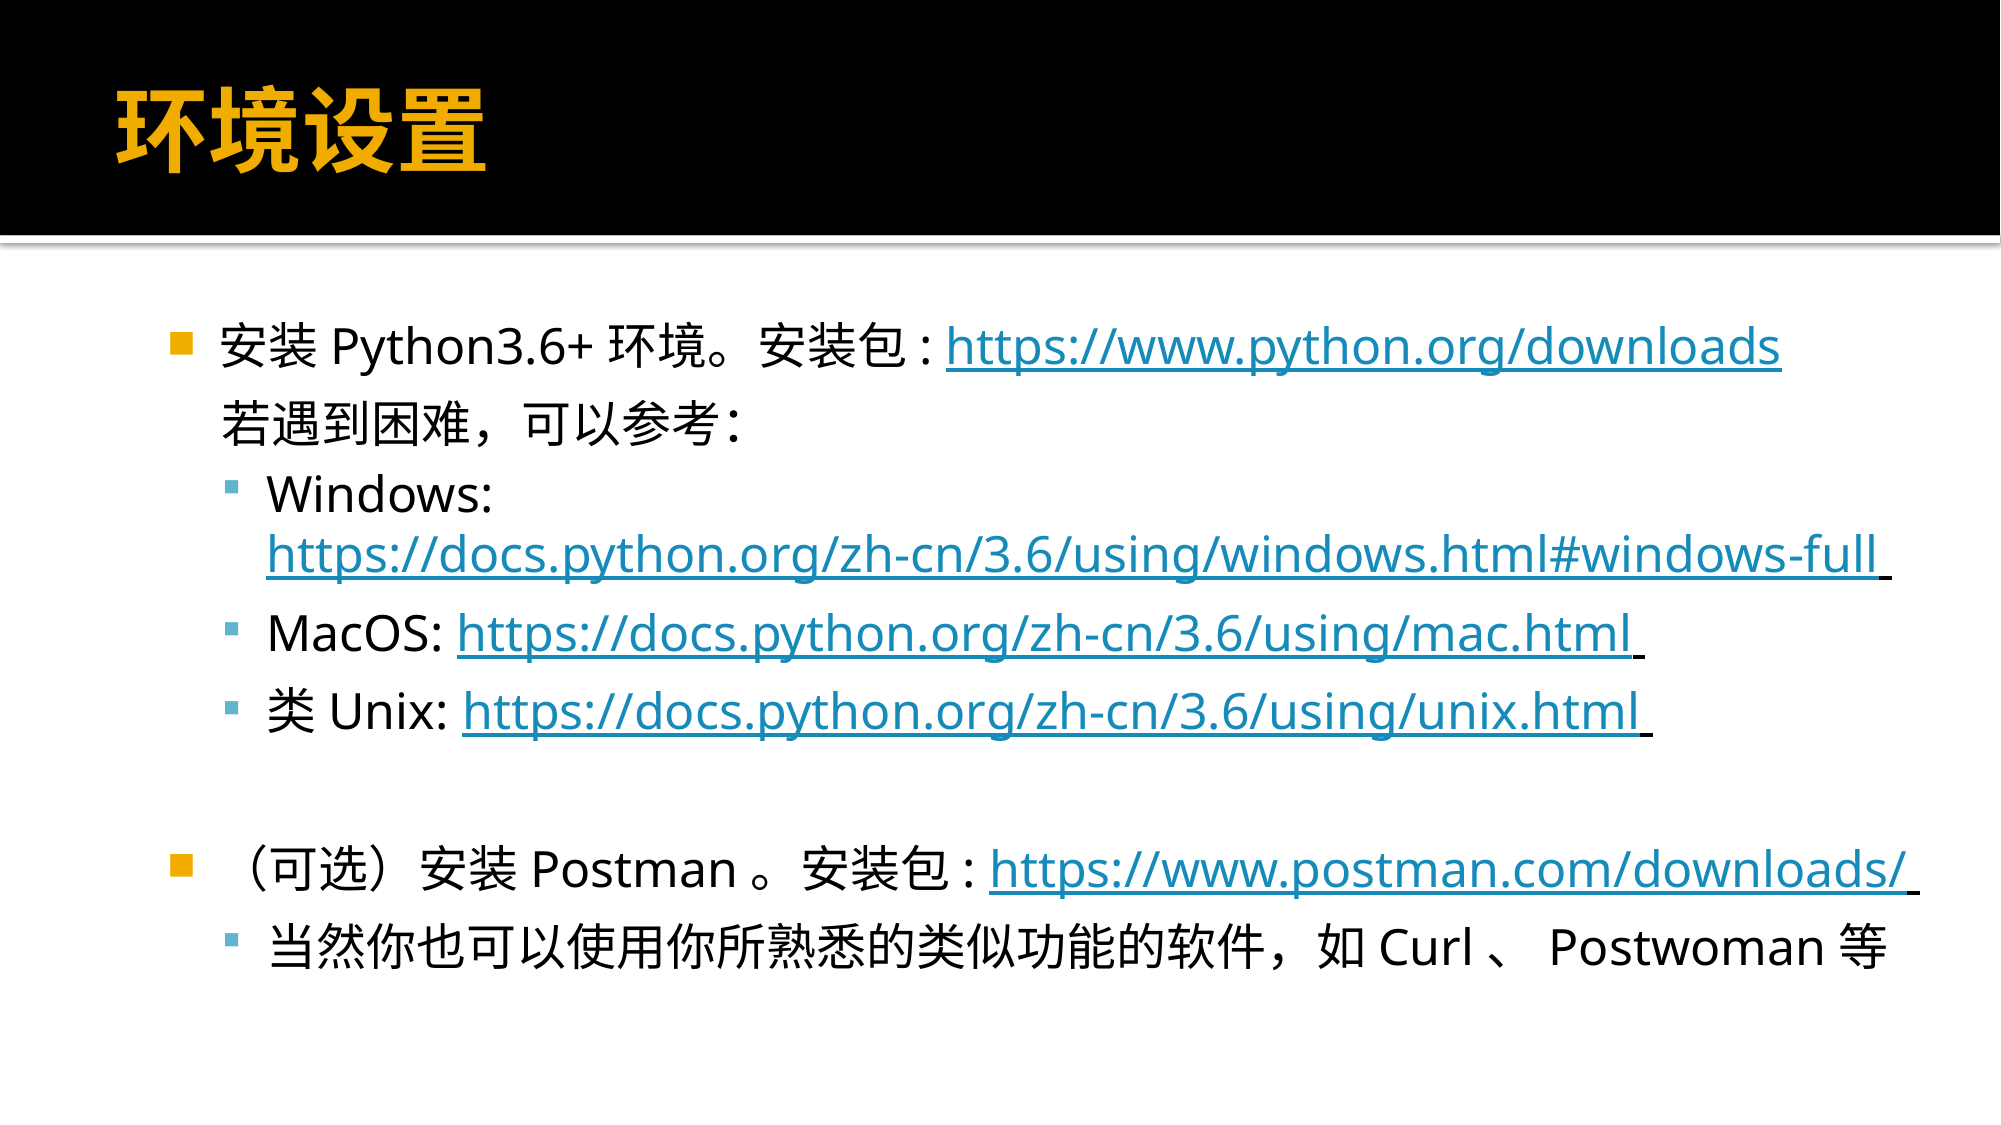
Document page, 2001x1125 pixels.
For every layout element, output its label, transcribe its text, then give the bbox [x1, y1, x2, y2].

list 安装Python3.6+环境。安装包: https://www.python.org/downloads 若遇到困难，可以参考： Windows: https://docs.python.org/zh-cn/3.6/using/windows.html#windows-full MacOS: https://docs.python.org/zh-cn/3.6/using/mac.html 类Unix: https://docs.python.org/zh-cn/3.6/using/unix.html （可选）安装Postman。安装包: https://www.postman.com/downloads/ 当然你也可以使用你所熟悉的类似功能的软件，如Curl、Postwoman等 [137, 299, 2000, 1032]
title 环境设置 [99, 25, 1900, 231]
